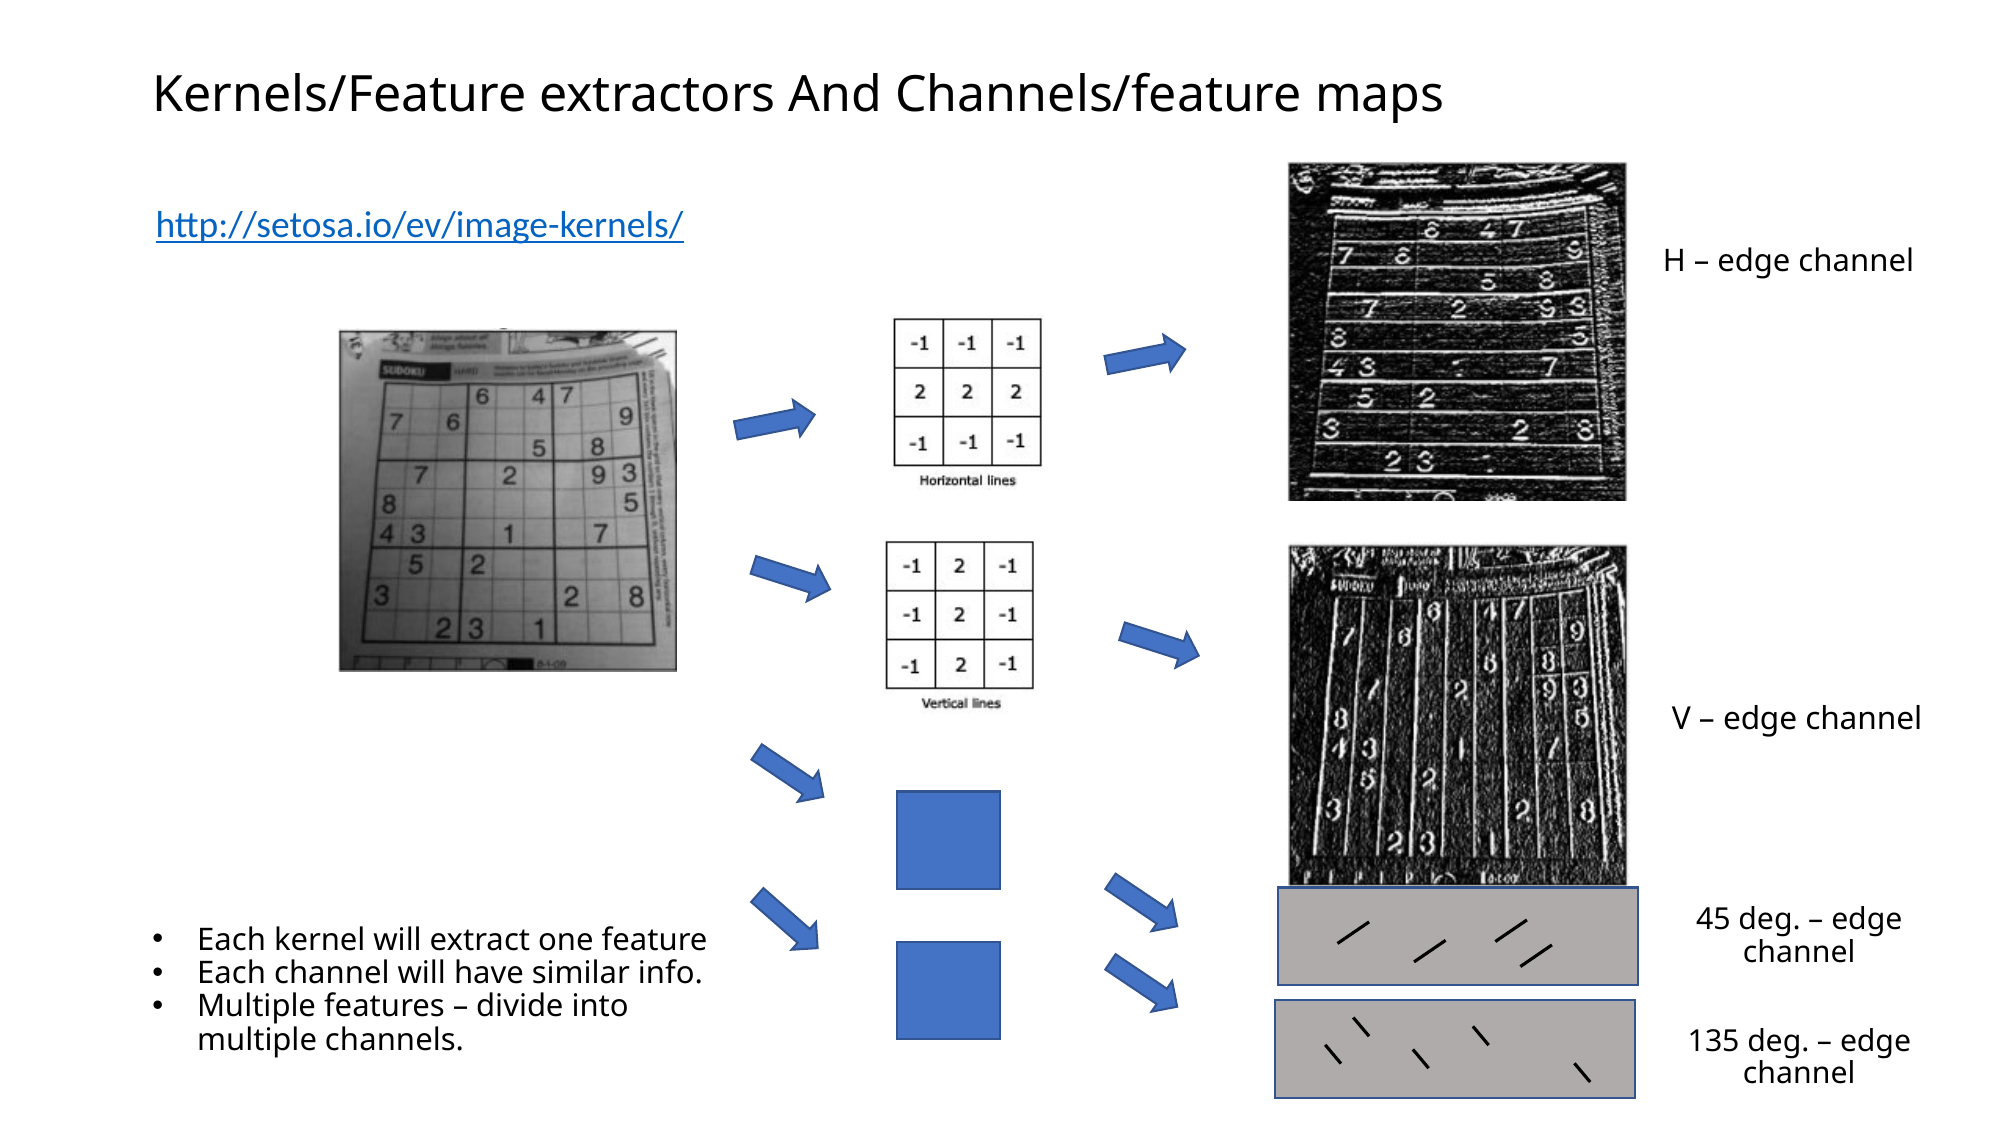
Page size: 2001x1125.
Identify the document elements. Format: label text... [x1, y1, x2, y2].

picture [338, 328, 677, 672]
text_box Each kernel will extract one feature Each channel will have similar info. Multiple features – divide into multiple channels. [137, 915, 733, 1066]
text_box [749, 554, 832, 604]
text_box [1337, 921, 1369, 944]
text_box 135 deg. – edge channel [1658, 1017, 1940, 1098]
text_box [732, 397, 817, 441]
picture [883, 540, 1045, 716]
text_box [1495, 919, 1527, 942]
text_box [1413, 940, 1446, 962]
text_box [1412, 1049, 1429, 1069]
text_box [1103, 952, 1179, 1014]
text_box H – edge channel [1647, 220, 1930, 302]
text_box [1103, 872, 1179, 933]
title Kernels/Feature extractors And Channels/feature maps [137, 59, 1863, 132]
text_box [896, 790, 1001, 890]
text_box http://setosa.io/ev/image-kernels/ [140, 192, 699, 253]
text_box [1274, 999, 1636, 1099]
text_box [1277, 886, 1639, 986]
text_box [1353, 1017, 1370, 1037]
text_box [1118, 621, 1201, 670]
text_box [1103, 332, 1187, 376]
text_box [1472, 1026, 1489, 1046]
text_box [896, 941, 1001, 1040]
picture [1287, 542, 1630, 890]
text_box V – edge channel [1656, 679, 1939, 760]
picture [883, 314, 1045, 490]
text_box [749, 886, 819, 951]
text_box [750, 742, 825, 804]
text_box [1574, 1063, 1591, 1082]
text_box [1325, 1044, 1341, 1064]
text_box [1520, 944, 1552, 967]
text_box 45 deg. – edge channel [1658, 896, 1940, 977]
picture [1287, 161, 1630, 501]
